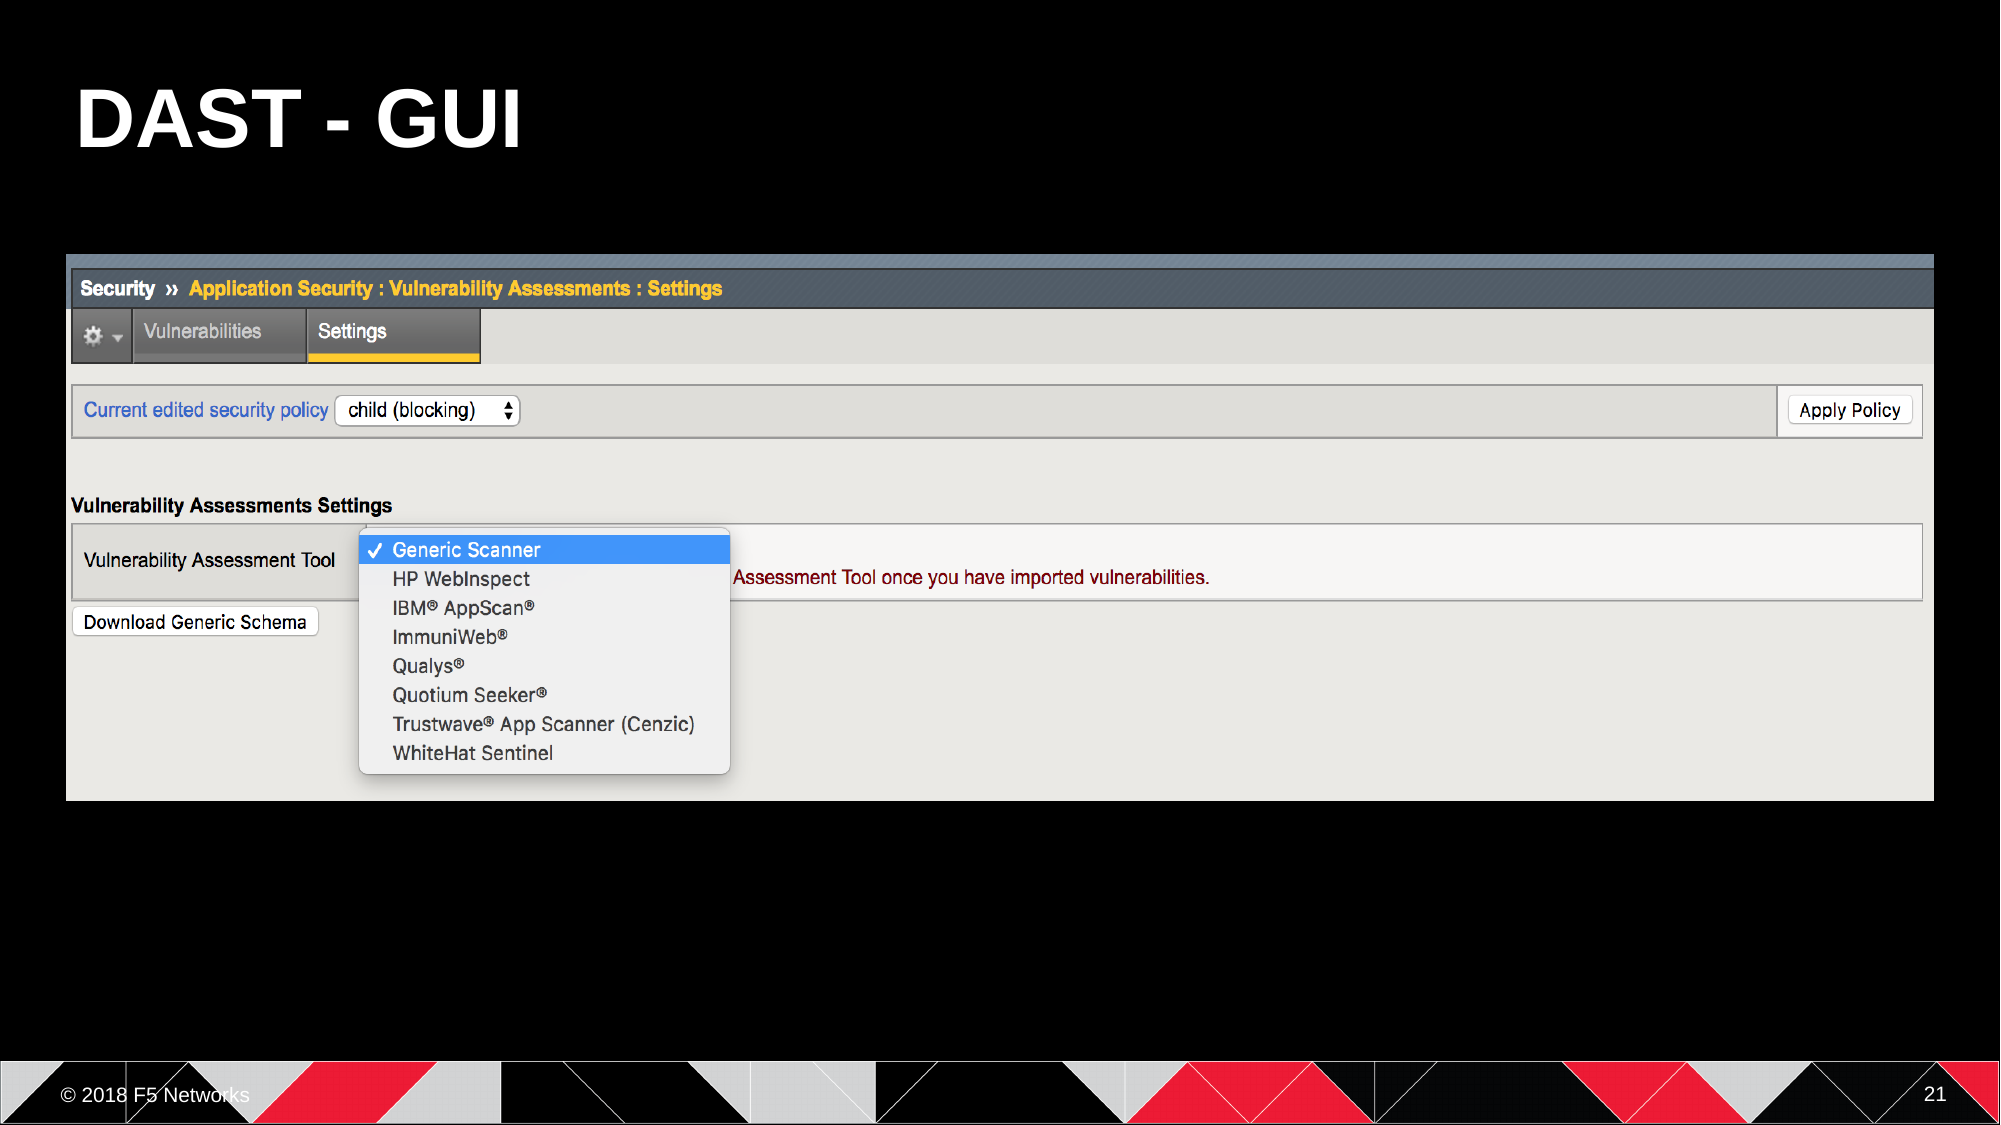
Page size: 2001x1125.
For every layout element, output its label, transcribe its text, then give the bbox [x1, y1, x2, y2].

picture [65, 254, 1934, 801]
title DAST - GUI [50, 50, 1950, 193]
slide_number 21 [1477, 1062, 1973, 1123]
picture [0, 1050, 2000, 1125]
footer © 2018 F5 Networks [35, 1063, 711, 1124]
